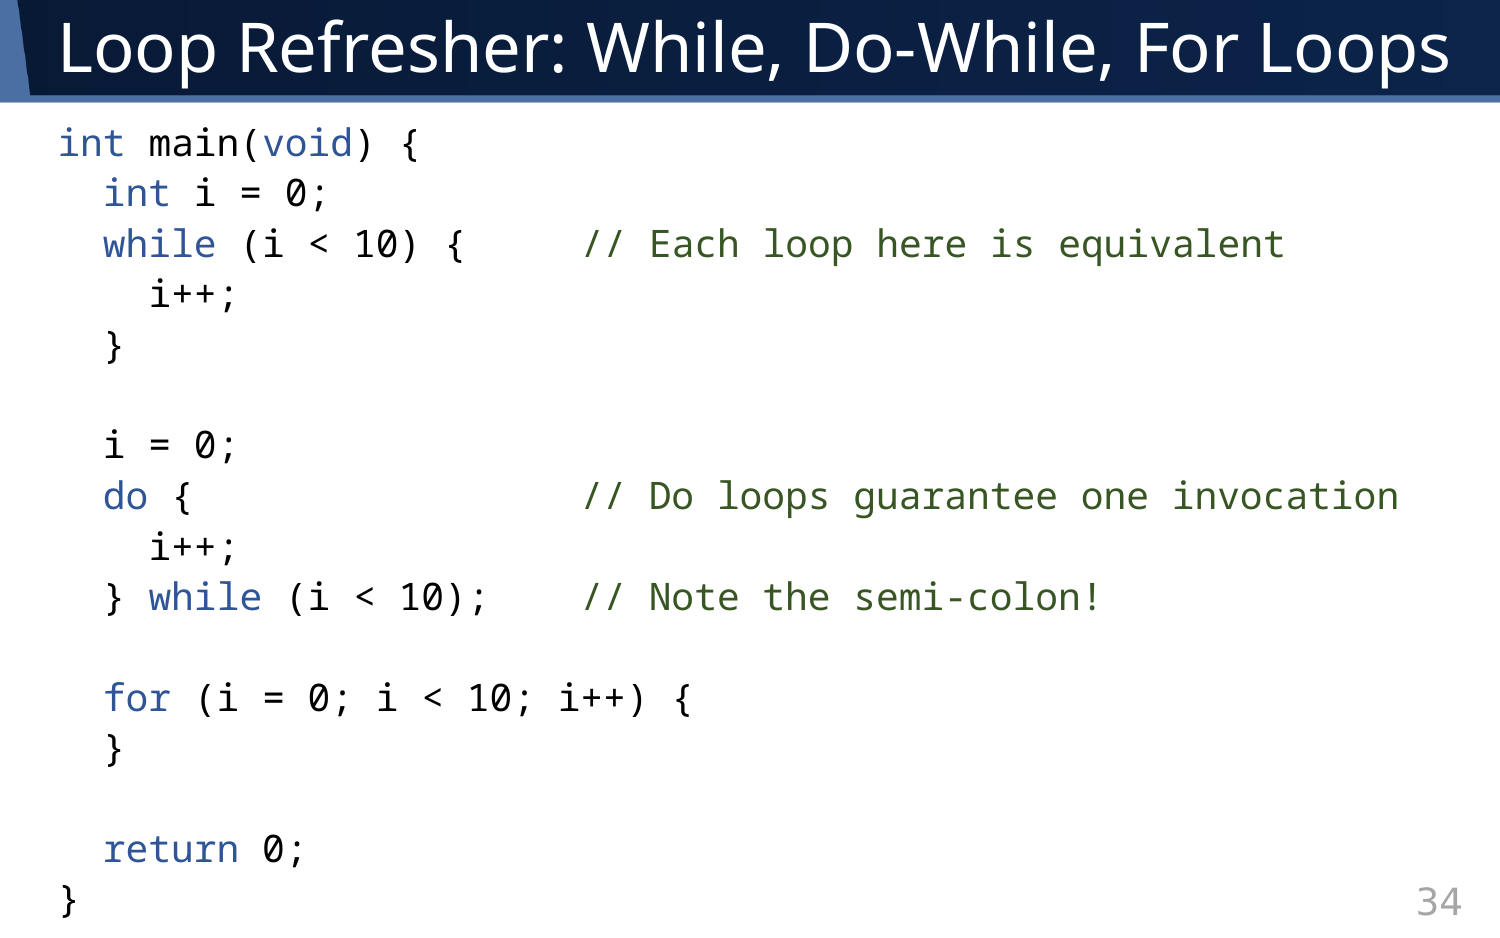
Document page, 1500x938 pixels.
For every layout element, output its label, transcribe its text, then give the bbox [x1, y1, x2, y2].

picture [0, 0, 1500, 938]
title Loop Refresher: While, Do-While, For Loops [42, 3, 1500, 97]
list int main(void) { int i = 0; while (i < 10) { // Each loop here is equivalent i++; } i = 0; do { // Do loops guarantee one invocation i++; } while (i < 10); // Note the semi-colon! for (i = 0; i < 10; i++) { } return 0; } [42, 116, 1500, 938]
